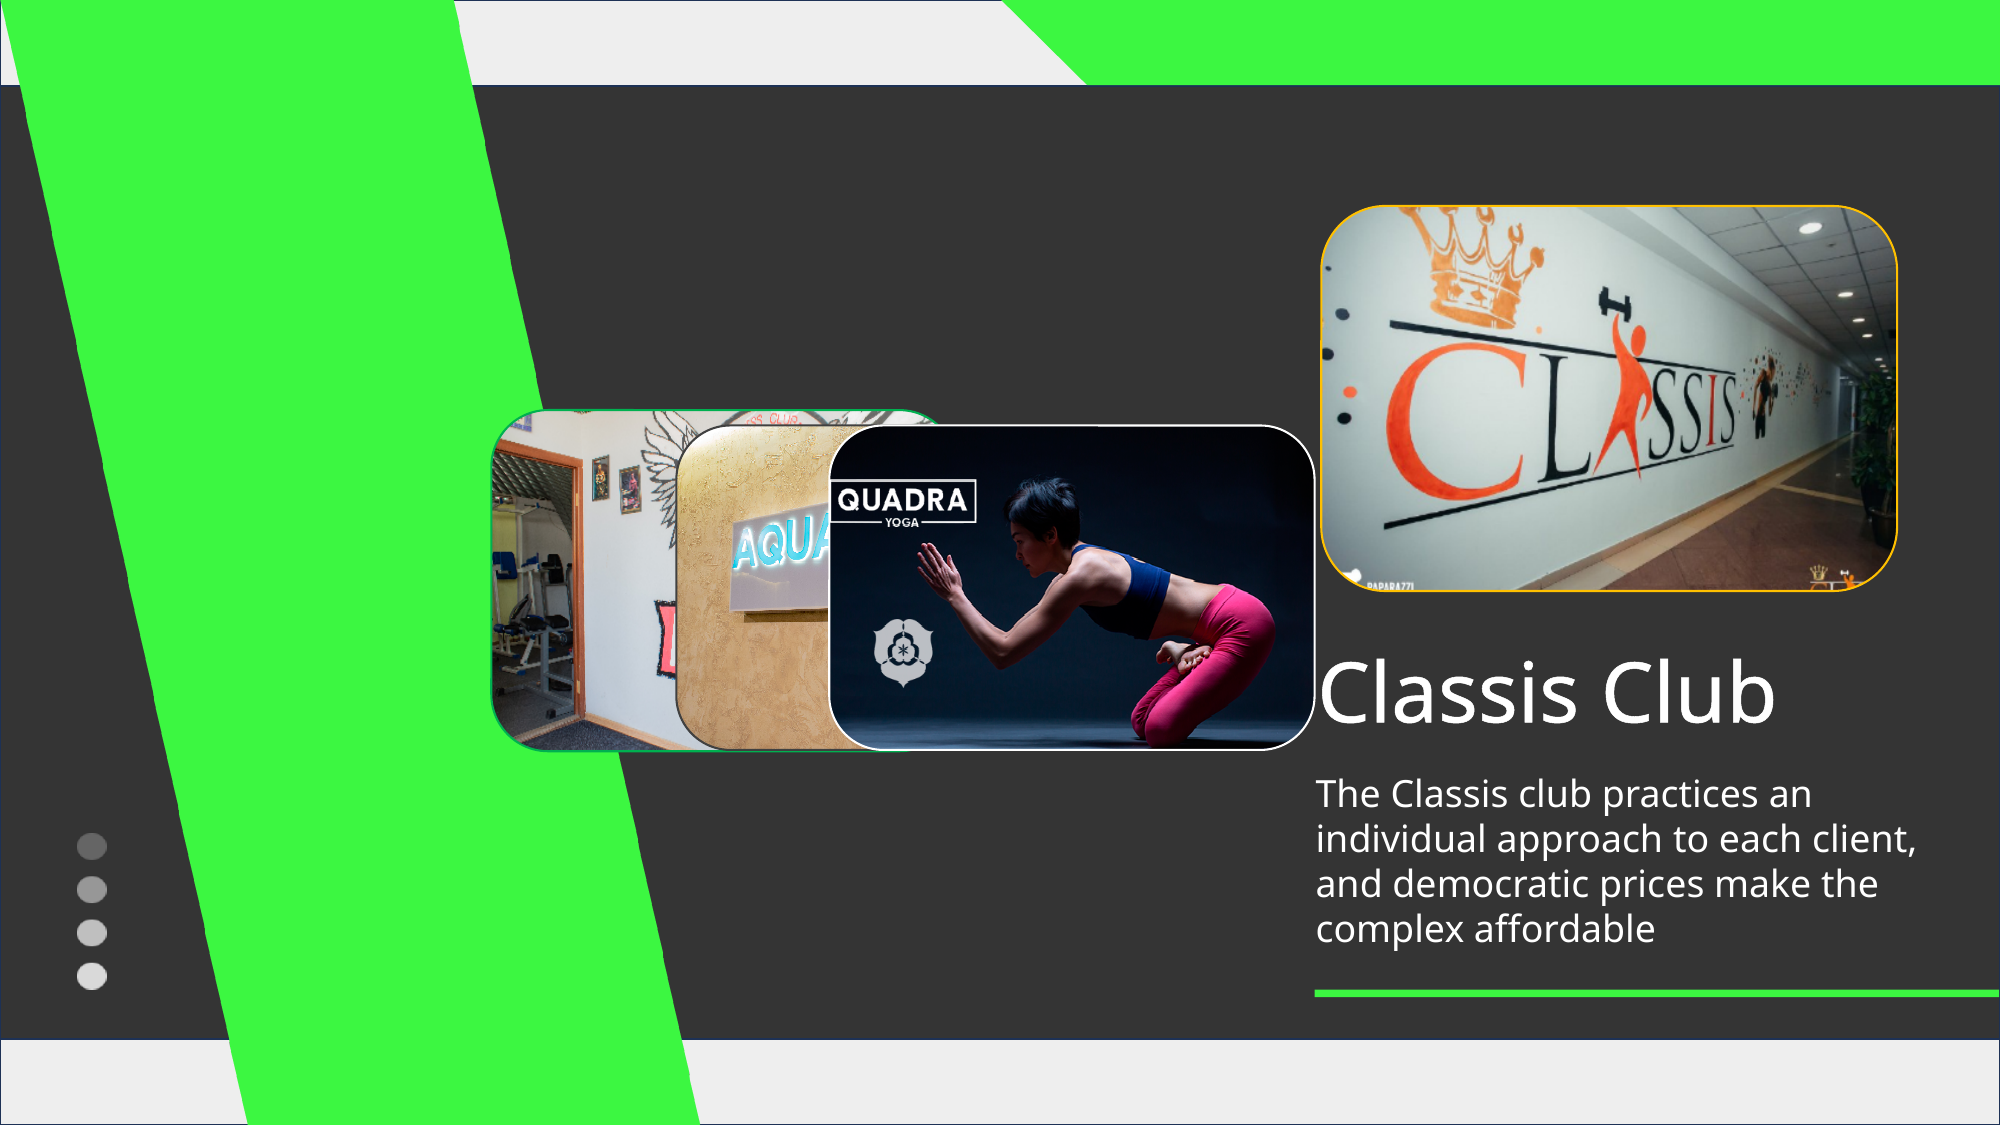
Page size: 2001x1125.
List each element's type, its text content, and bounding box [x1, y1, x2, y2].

text_box [828, 424, 1316, 751]
text_box [1320, 204, 1899, 593]
text_box [715, 87, 2000, 1038]
text_box [999, 0, 2000, 87]
text_box [715, 1038, 2000, 1125]
text_box [715, 409, 939, 426]
text_box The Classis club practices an individual approach to each client, and democratic prices make the complex affordable [1300, 762, 1944, 958]
text_box Classis Club [1302, 631, 1944, 747]
text_box [715, 0, 1086, 87]
picture [0, 0, 715, 1125]
text_box [715, 424, 875, 751]
text_box [1313, 989, 2000, 998]
